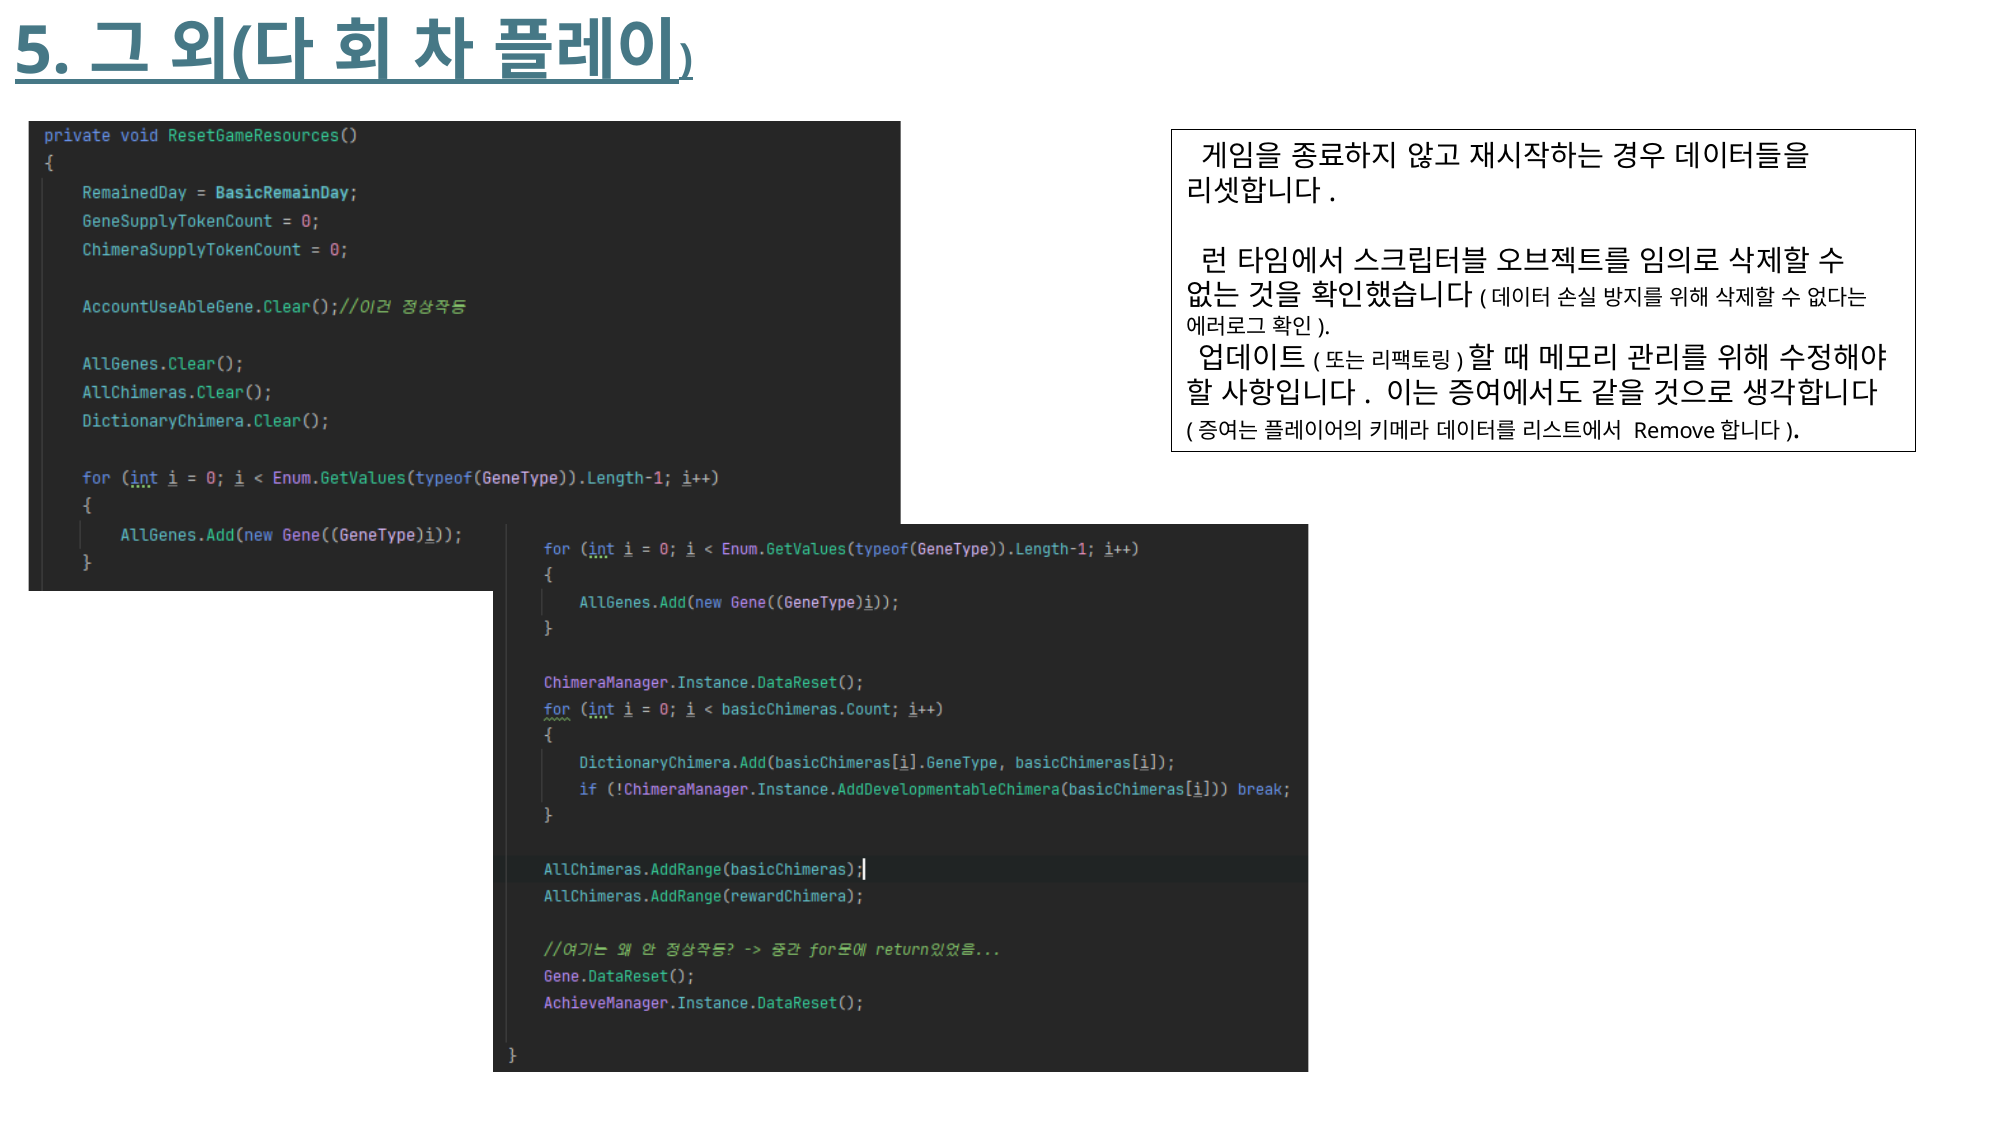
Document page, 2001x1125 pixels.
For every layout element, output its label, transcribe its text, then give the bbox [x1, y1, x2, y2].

text_box 5. 그 외(다 회 차 플레이) [0, 0, 2000, 112]
text_box 게임을 종료하지 않고 재시작하는 경우 데이터들을 리셋합니다. 런 타임에서 스크립터블 오브젝트를 임의로 삭제할 수 없는 것을 확인했습니다(데이터 손실 방지를 위해 삭제할 수 없다는 에러로그 확인). 업데이트(또는 리팩토링)할 때 메모리 관리를 위해 수정해야 할 사항입니다. 이는 증여에서도 같을 것으로 생각합니다(증여는 플레이어의 키메라 데이터를 리스트에서 Remove합니다). [1171, 129, 1916, 452]
picture [28, 121, 1309, 1073]
